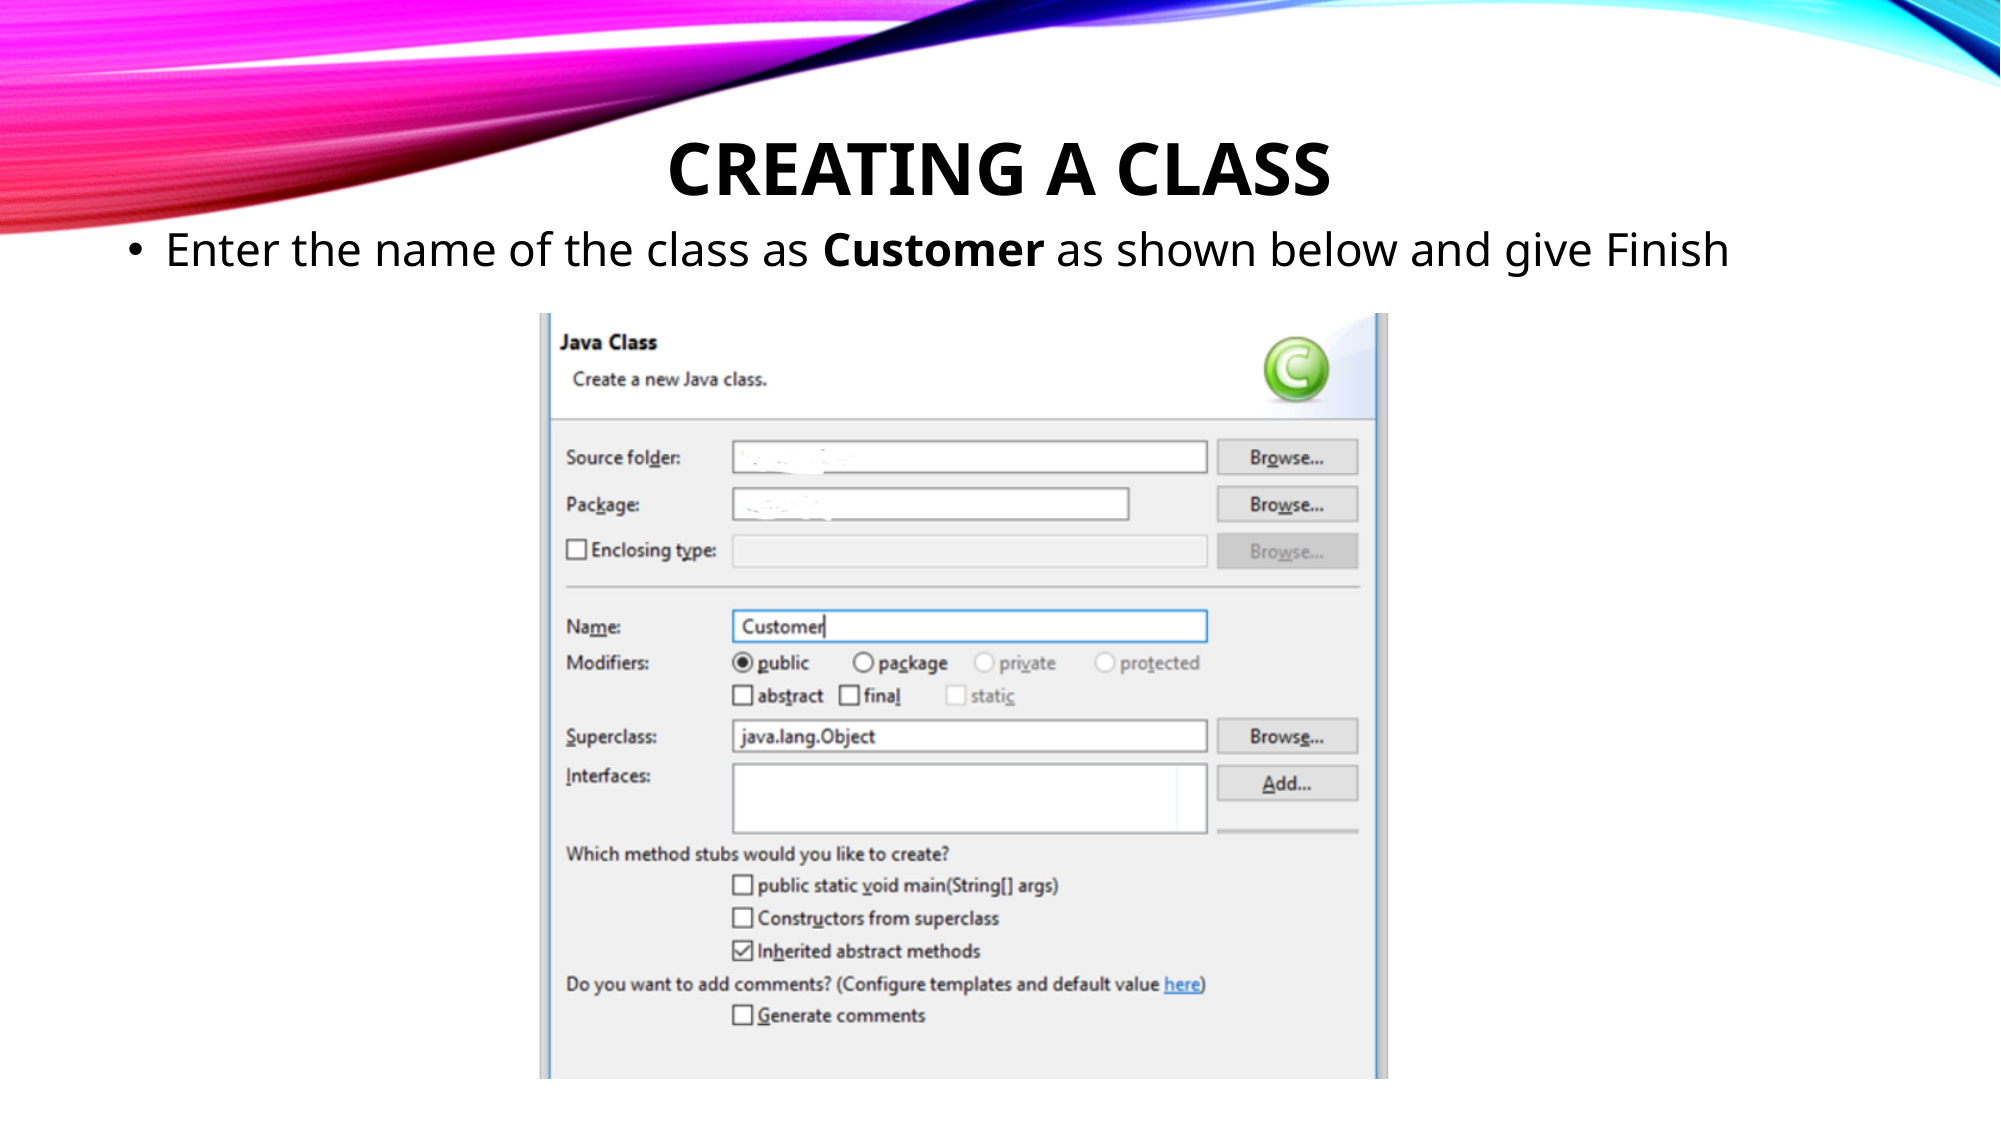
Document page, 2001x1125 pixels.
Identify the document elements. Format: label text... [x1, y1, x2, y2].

list Enter the name of the class as Customer as shown below and give Finish [112, 219, 1888, 1021]
title CREATING A CLASS [112, 125, 1888, 219]
picture [1890, 0, 2000, 75]
picture [1910, 0, 2000, 45]
picture [0, 0, 2000, 237]
picture [530, 313, 1402, 1079]
